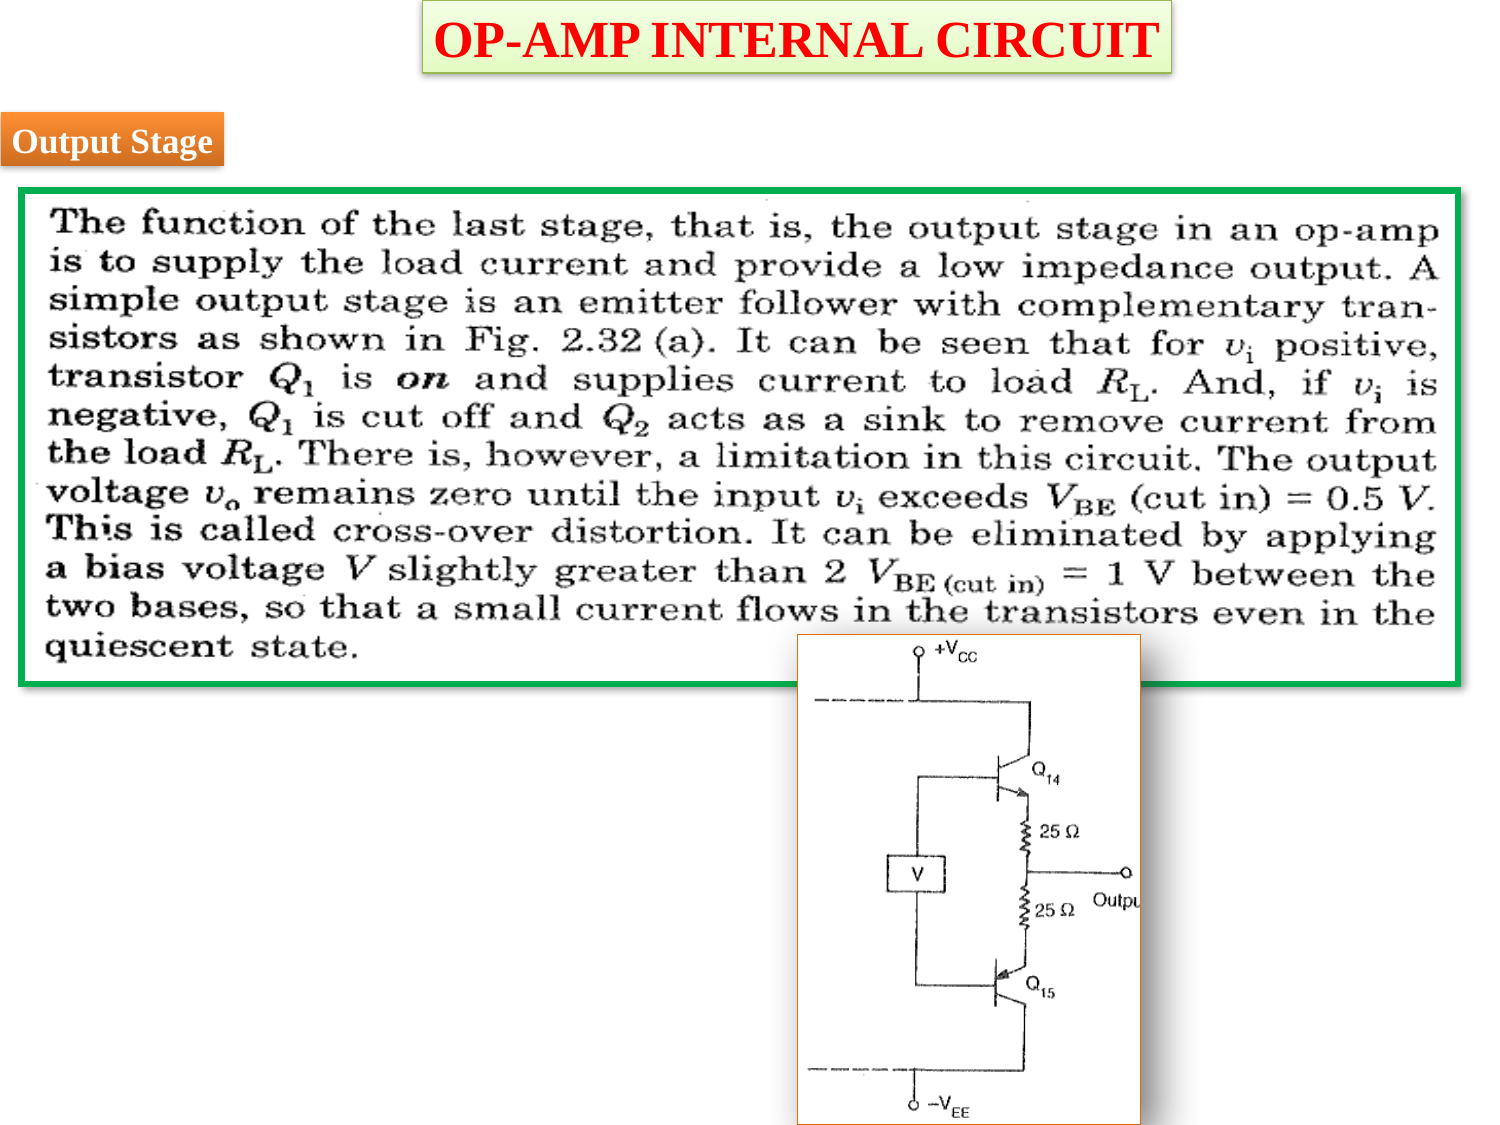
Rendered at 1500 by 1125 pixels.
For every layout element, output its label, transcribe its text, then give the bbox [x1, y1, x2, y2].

picture [24, 193, 1456, 1125]
text_box OP-AMP INTERNAL CIRCUIT [422, 0, 1172, 74]
text_box Output Stage [0, 112, 225, 166]
